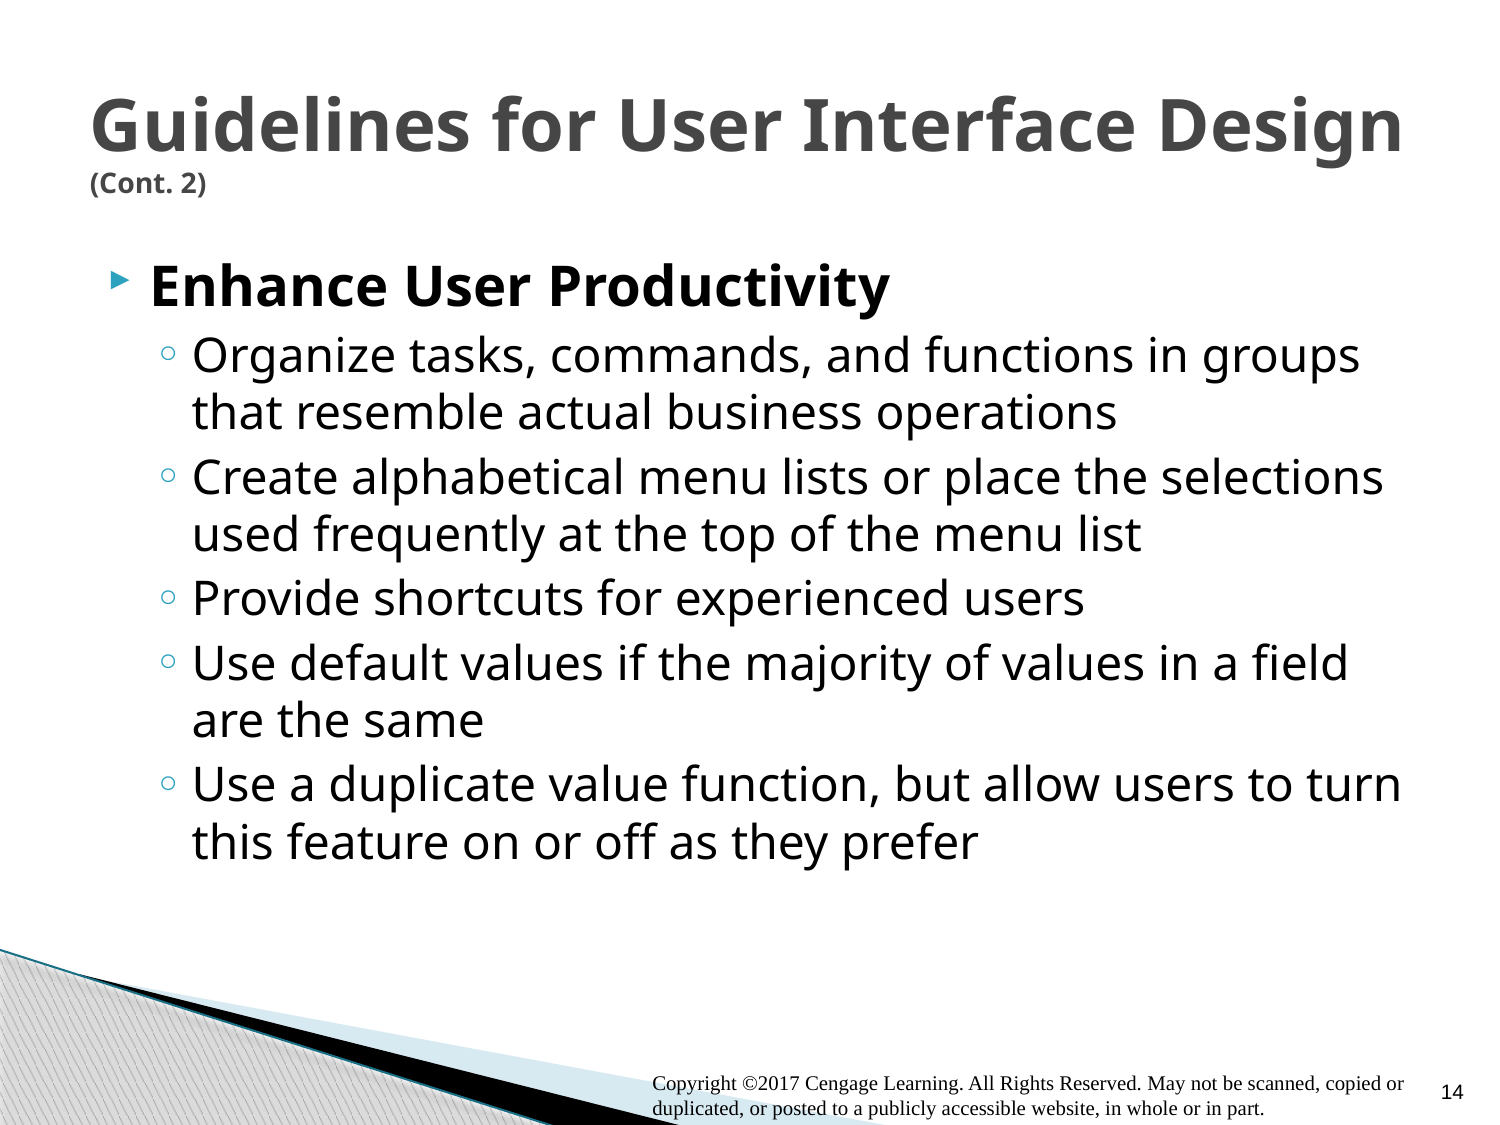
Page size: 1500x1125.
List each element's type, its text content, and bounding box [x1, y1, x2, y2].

footer Copyright ©2017 Cengage Learning. All Rights Reserved. May not be scanned, copied or duplicated, or posted to a publicly accessible website, in whole or in part. [637, 1062, 1444, 1125]
slide_number 14 [1418, 1051, 1479, 1112]
list Enhance User Productivity Organize tasks, commands, and functions in groups that resemble actual business operations Create alphabetical menu lists or place the selections used frequently at the top of the menu list Provide shortcuts for experienced users Use default values if the majority of values in a field are the same Use a duplicate value function, but allow users to turn this feature on or off as they prefer [75, 243, 1425, 986]
title Guidelines for User Interface Design (Cont. 2) [75, 45, 1425, 233]
